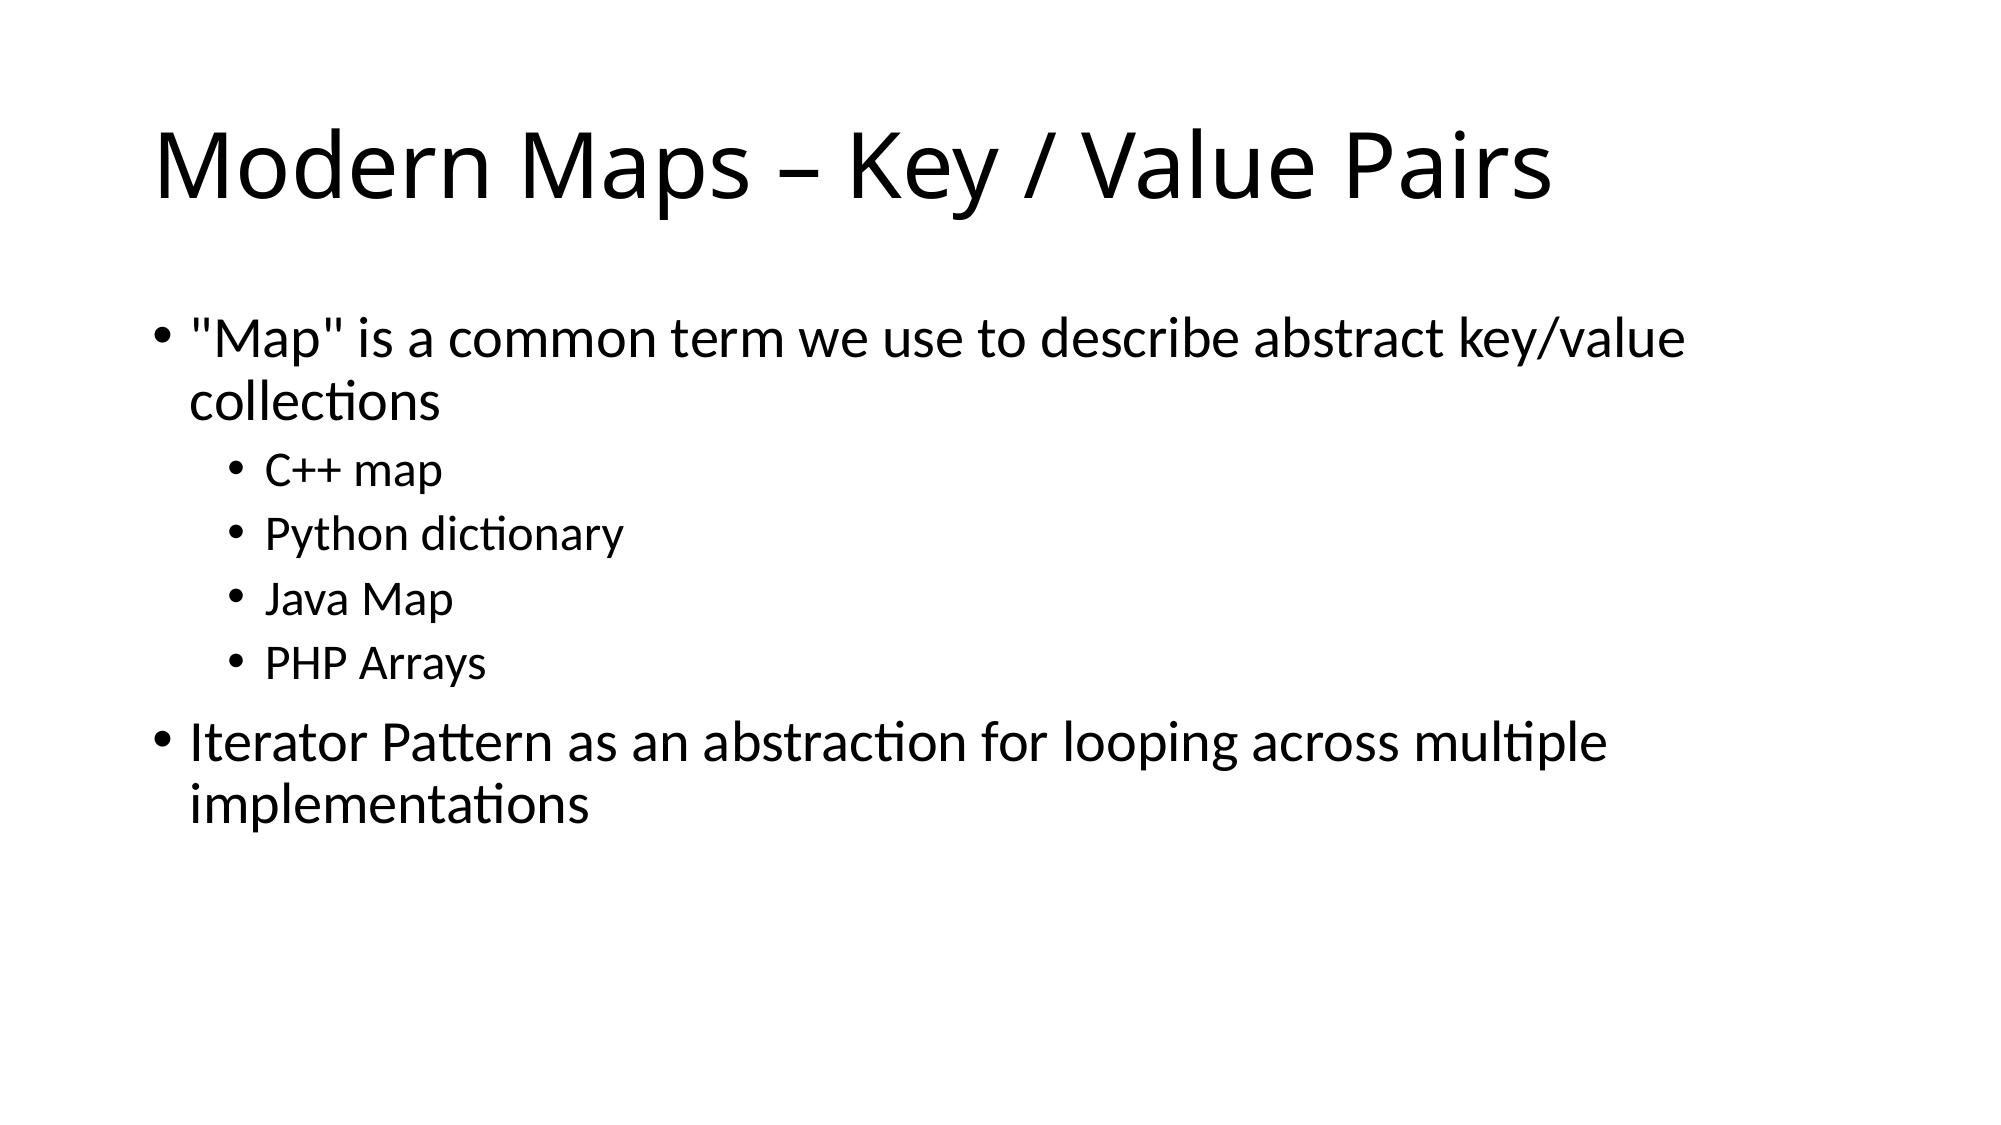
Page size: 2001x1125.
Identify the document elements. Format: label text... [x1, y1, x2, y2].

title Modern Maps – Key / Value Pairs [137, 59, 1863, 278]
list "Map" is a common term we use to describe abstract key/value collections C++ map Python dictionary Java Map PHP Arrays Iterator Pattern as an abstraction for looping across multiple implementations [137, 299, 1863, 1014]
